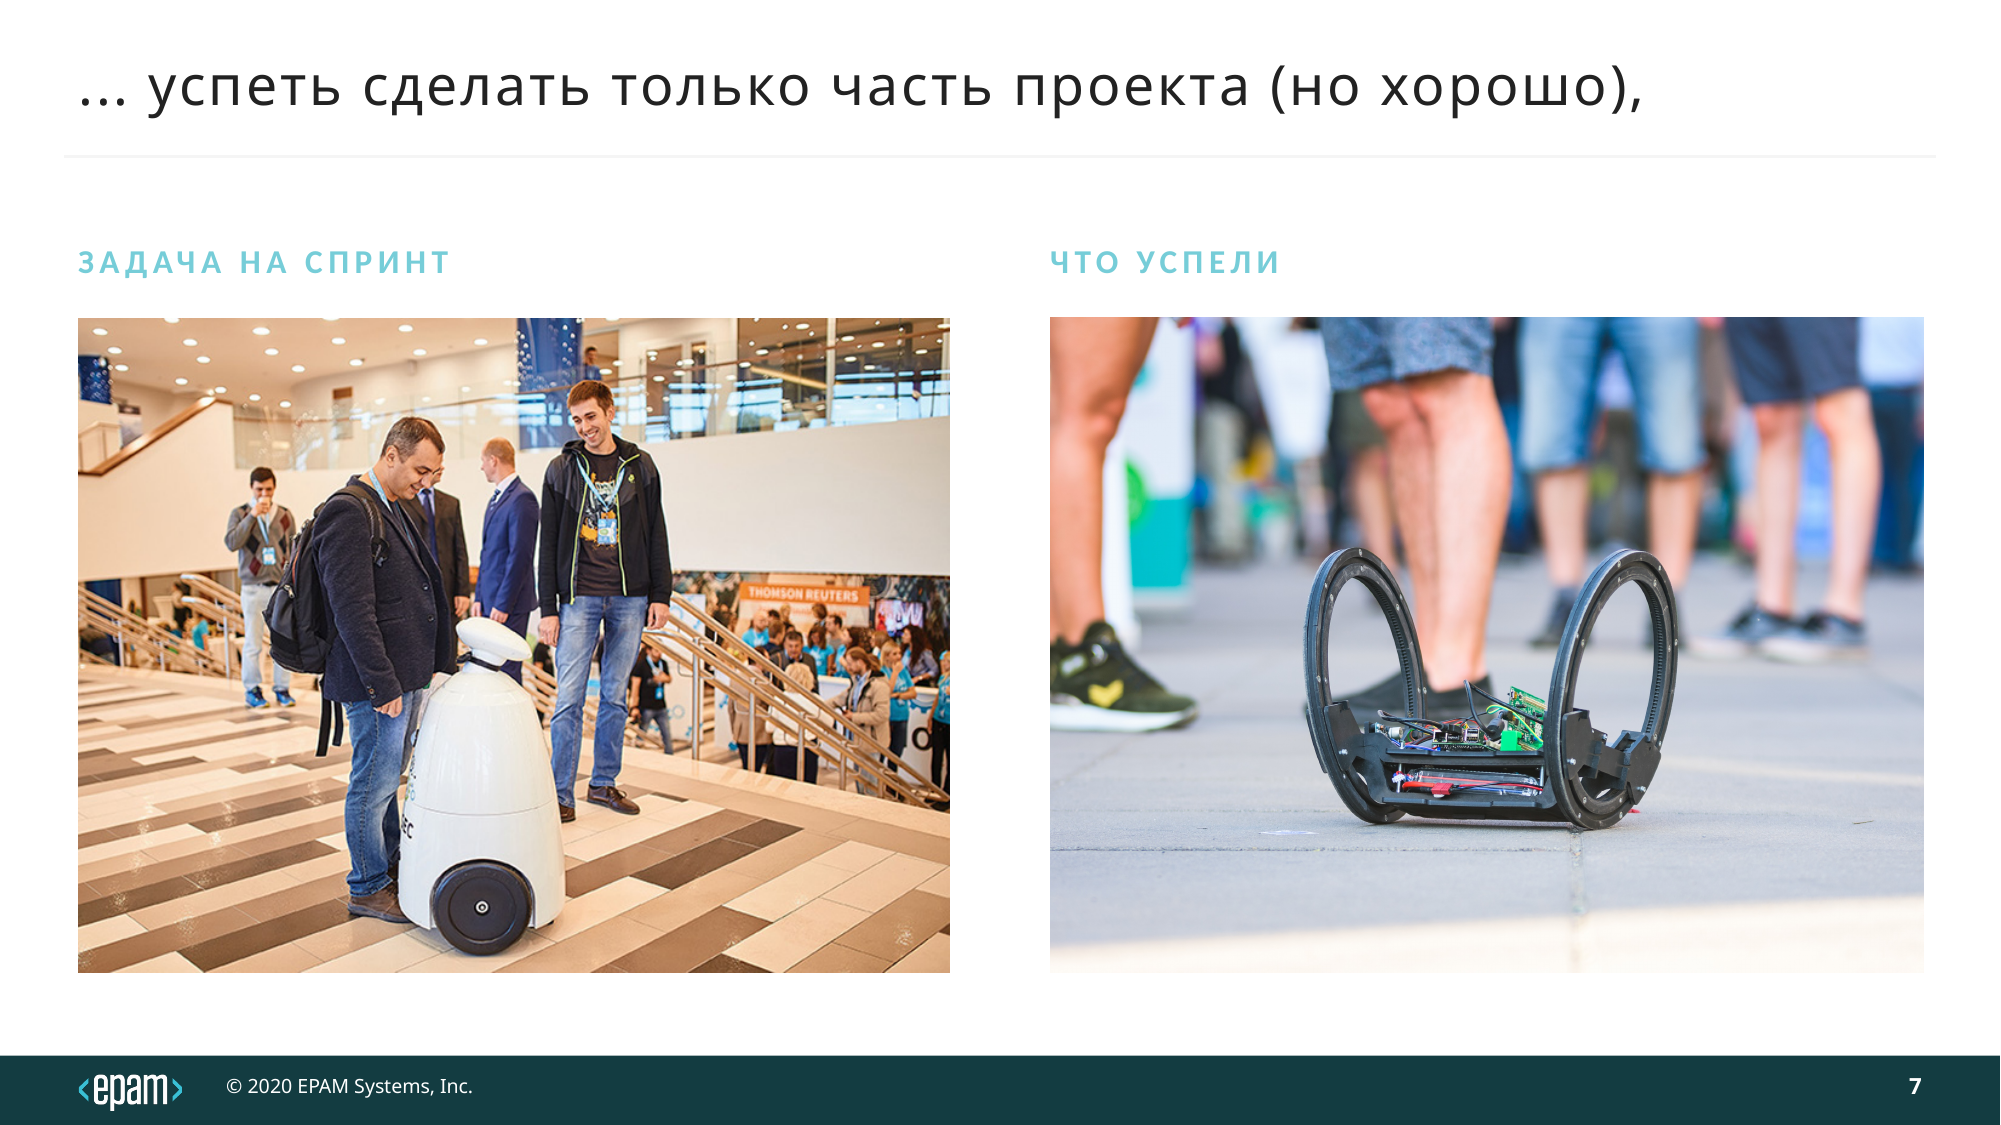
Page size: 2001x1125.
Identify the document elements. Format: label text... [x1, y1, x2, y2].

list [78, 318, 950, 973]
slide_number 7 [1621, 1055, 1922, 1125]
title ... успеть сделать только часть проекта (но хорошо), [78, 50, 1922, 116]
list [1049, 317, 1924, 973]
list Задача на спринт [78, 236, 950, 312]
list Что успели [1050, 236, 1924, 312]
